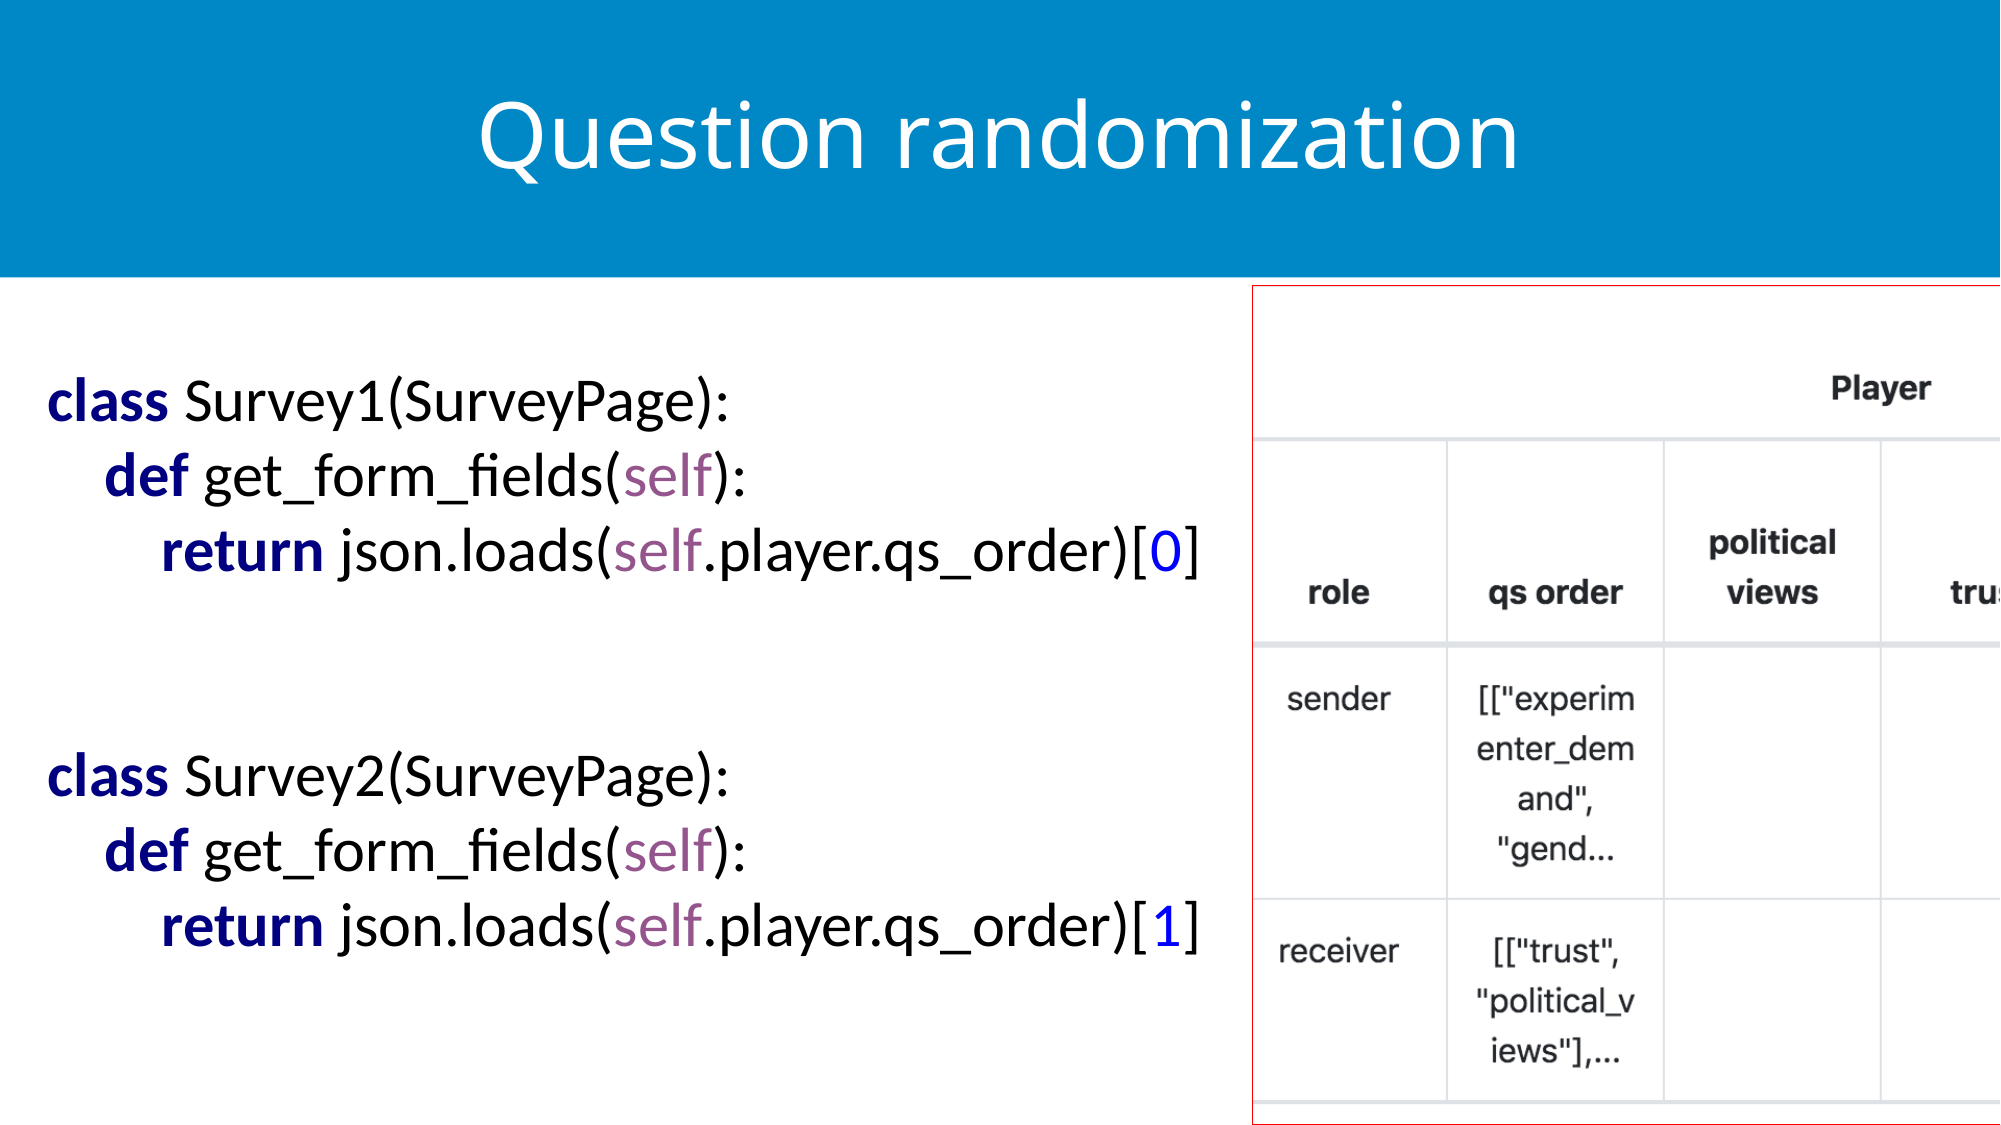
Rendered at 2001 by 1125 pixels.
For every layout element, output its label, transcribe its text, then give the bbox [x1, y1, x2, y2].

title Question randomization [0, 0, 2000, 278]
picture [1251, 285, 2000, 1125]
text_box class Survey1(SurveyPage): def get_form_fields(self): return json.loads(self.player.qs_order)[0] class Survey2(SurveyPage): def get_form_fields(self): return json.loads(self.player.qs_order)[1] [32, 276, 1533, 1116]
